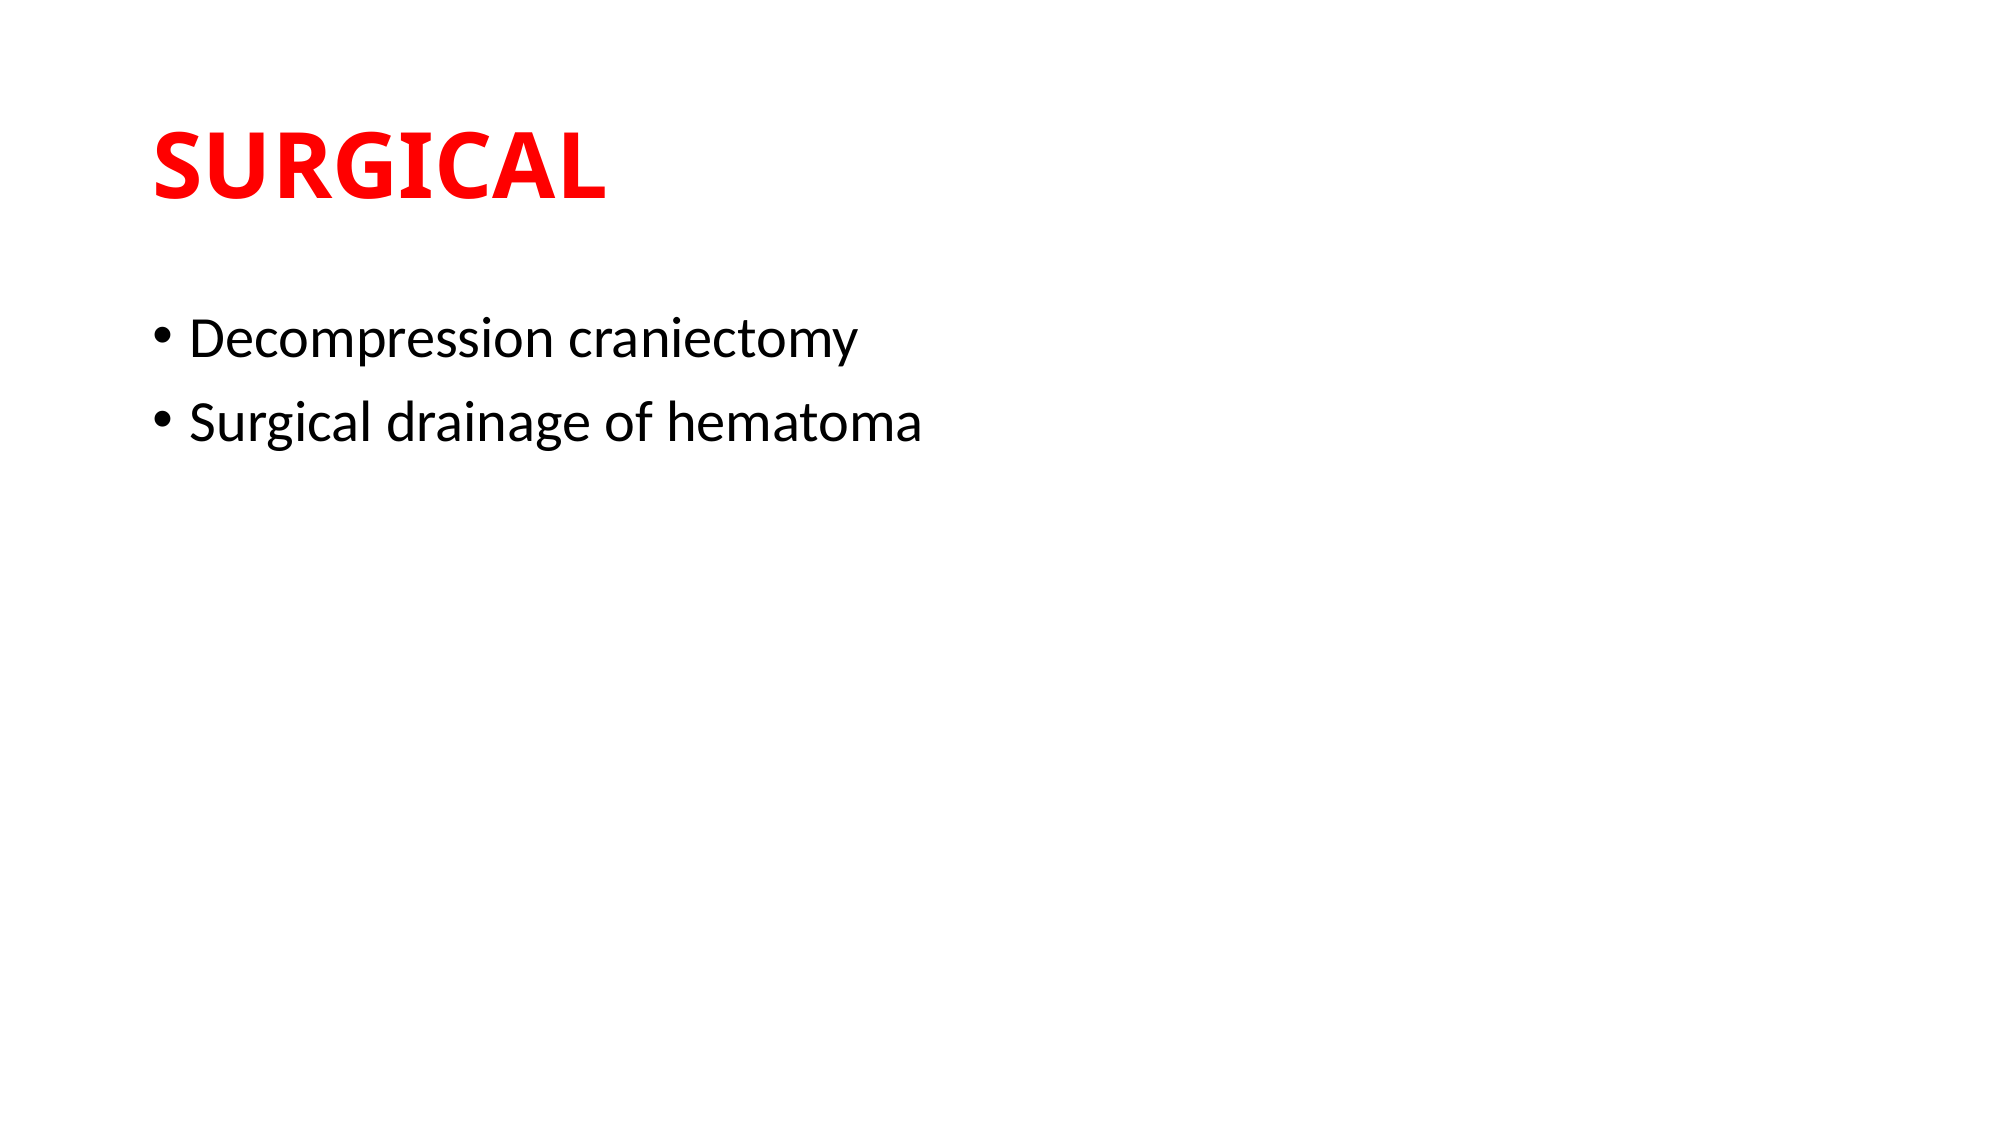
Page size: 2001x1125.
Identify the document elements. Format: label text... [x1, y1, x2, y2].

list Decompression craniectomy Surgical drainage of hematoma [137, 299, 1863, 1014]
title SURGICAL [137, 59, 1863, 278]
